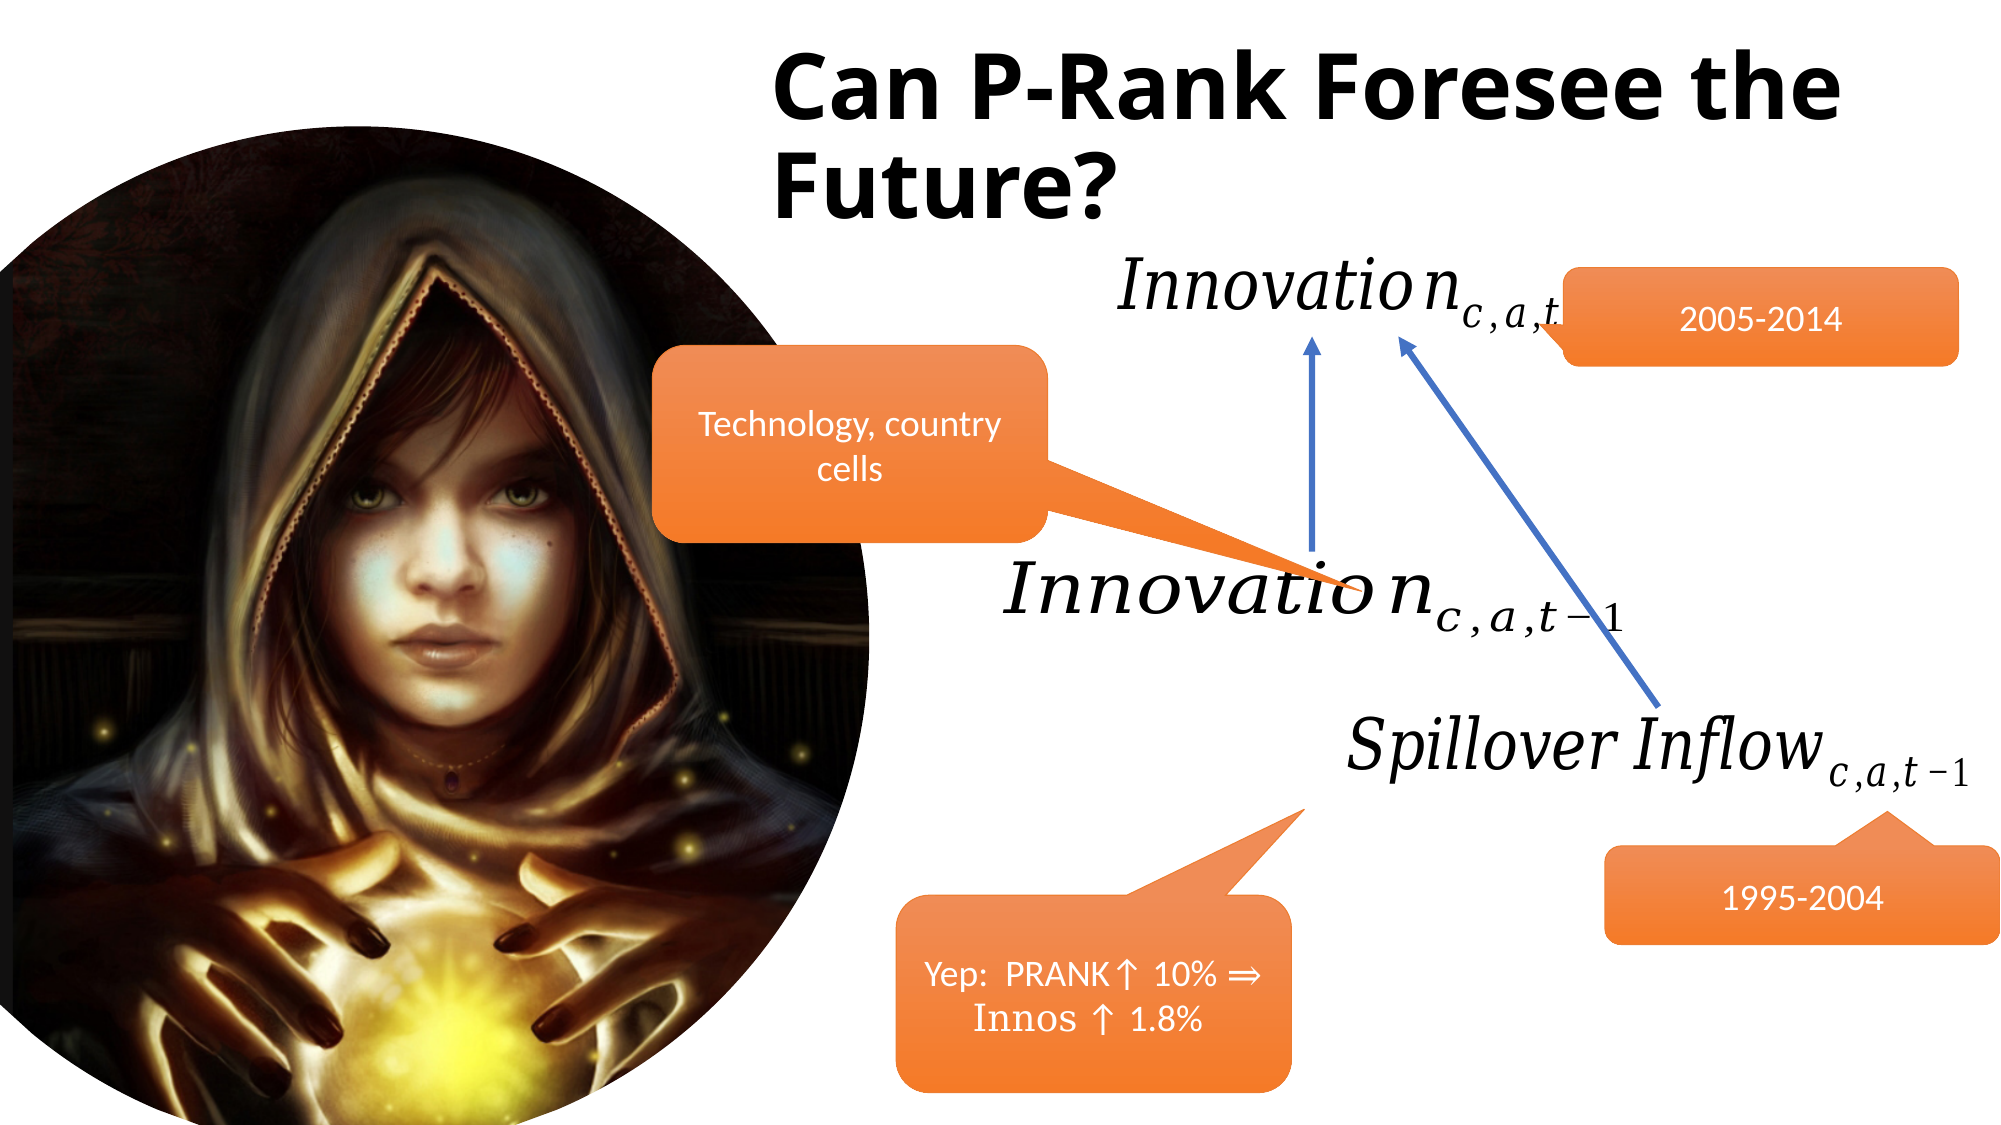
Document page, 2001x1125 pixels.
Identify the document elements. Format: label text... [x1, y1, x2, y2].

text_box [1398, 336, 1659, 708]
picture [0, 126, 870, 1125]
text_box Technology, country cells [870, 344, 1363, 592]
text_box Yep: PRANK↑ 10% ⇒ Innos ↑ 1.8% [895, 808, 1305, 1094]
text_box 1995-2004 [1604, 810, 2000, 946]
text_box 2005-2014 [1538, 267, 1960, 367]
text_box Can P-Rank Foresee the Future? [754, 32, 2000, 263]
